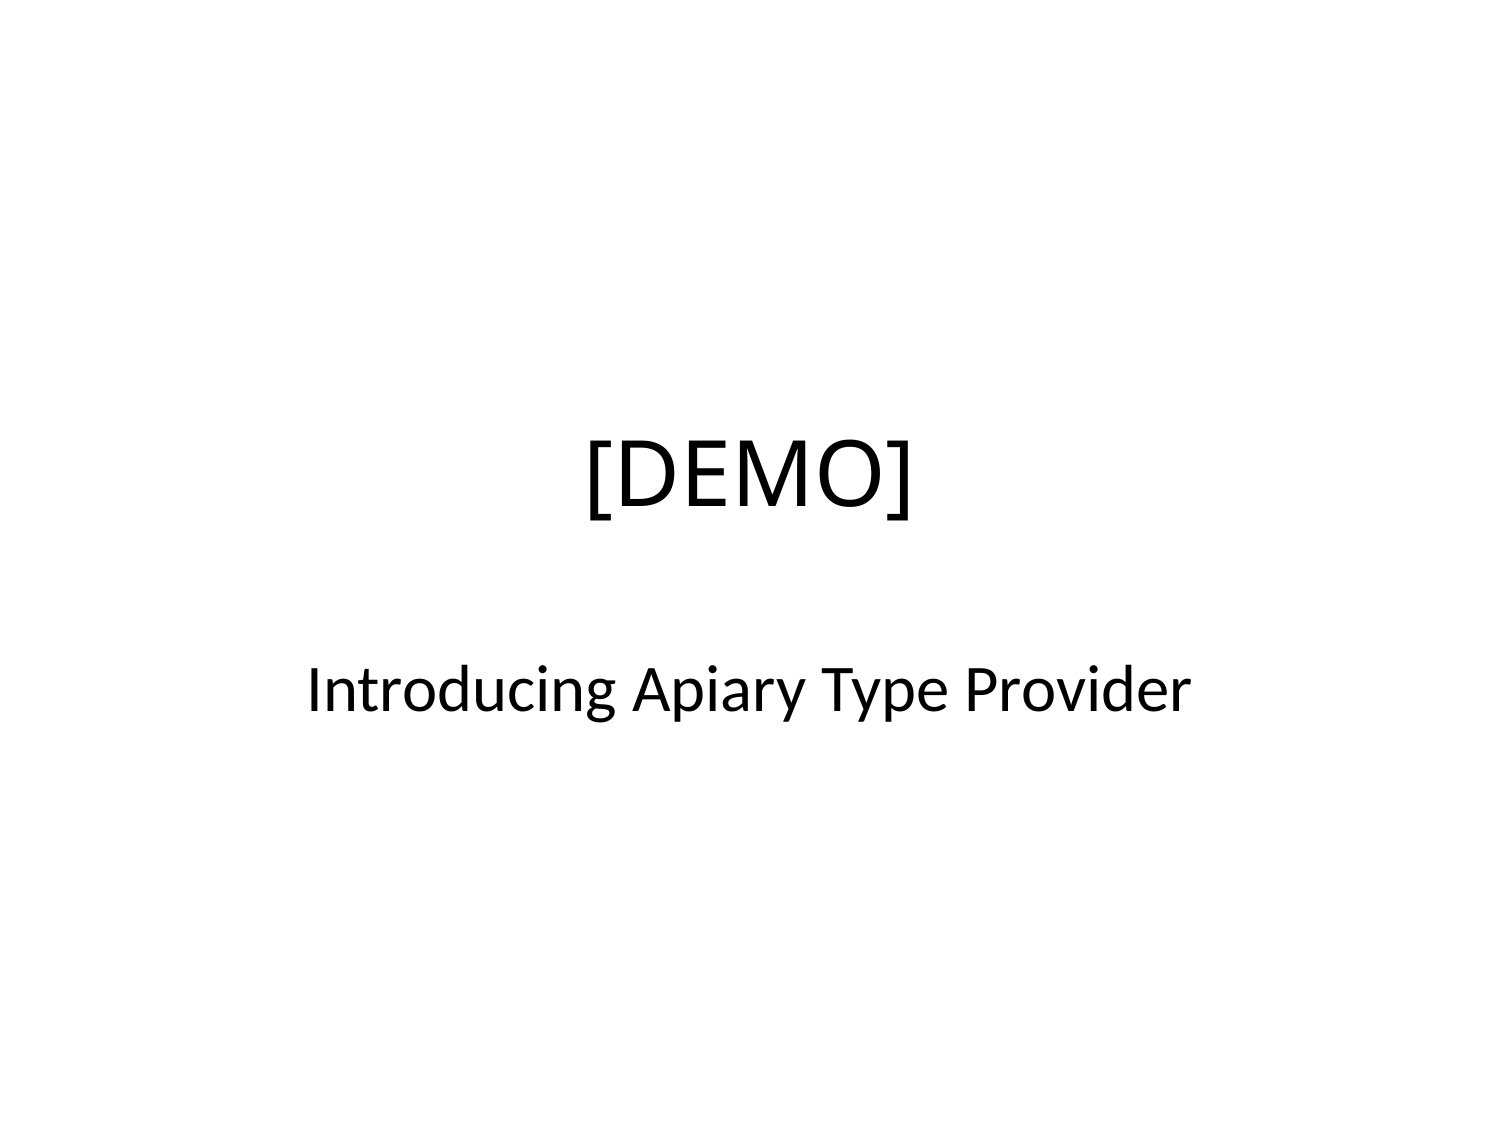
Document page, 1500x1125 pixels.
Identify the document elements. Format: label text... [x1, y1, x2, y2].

subtitle Introducing Apiary Type Provider [225, 637, 1275, 925]
title [DEMO] [112, 349, 1388, 591]
